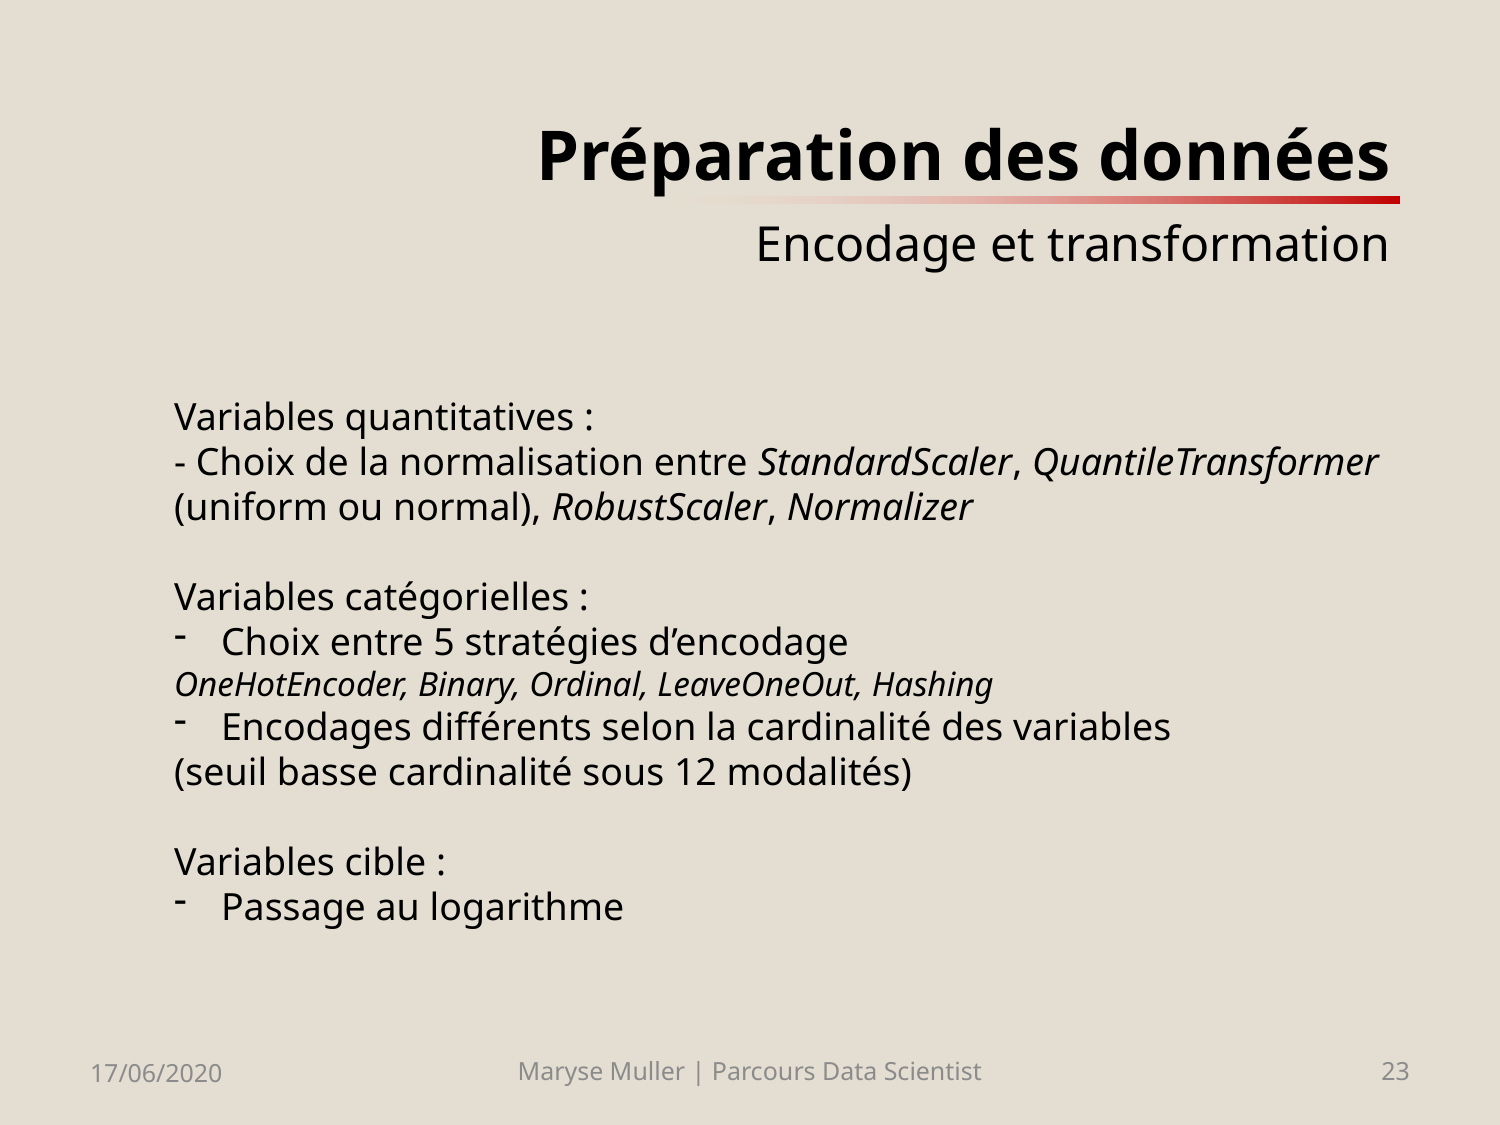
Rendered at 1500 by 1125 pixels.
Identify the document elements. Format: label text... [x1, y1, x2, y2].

text_box Variables quantitatives : - Choix de la normalisation entre StandardScaler, QuantileTransformer (uniform ou normal), RobustScaler, Normalizer Variables catégorielles : Choix entre 5 stratégies d’encodage OneHotEncoder, Binary, Ordinal, LeaveOneOut, Hashing Encodages différents selon la cardinalité des variables (seuil basse cardinalité sous 12 modalités) Variables cible : Passage au logarithme [159, 385, 1435, 935]
footer Maryse Muller | Parcours Data Scientist [472, 1042, 1028, 1103]
slide_number 23 [1074, 1042, 1425, 1103]
title Préparation des données Encodage et transformation [116, 104, 1407, 279]
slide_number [75, 1042, 425, 1103]
text_box [625, 194, 1402, 206]
